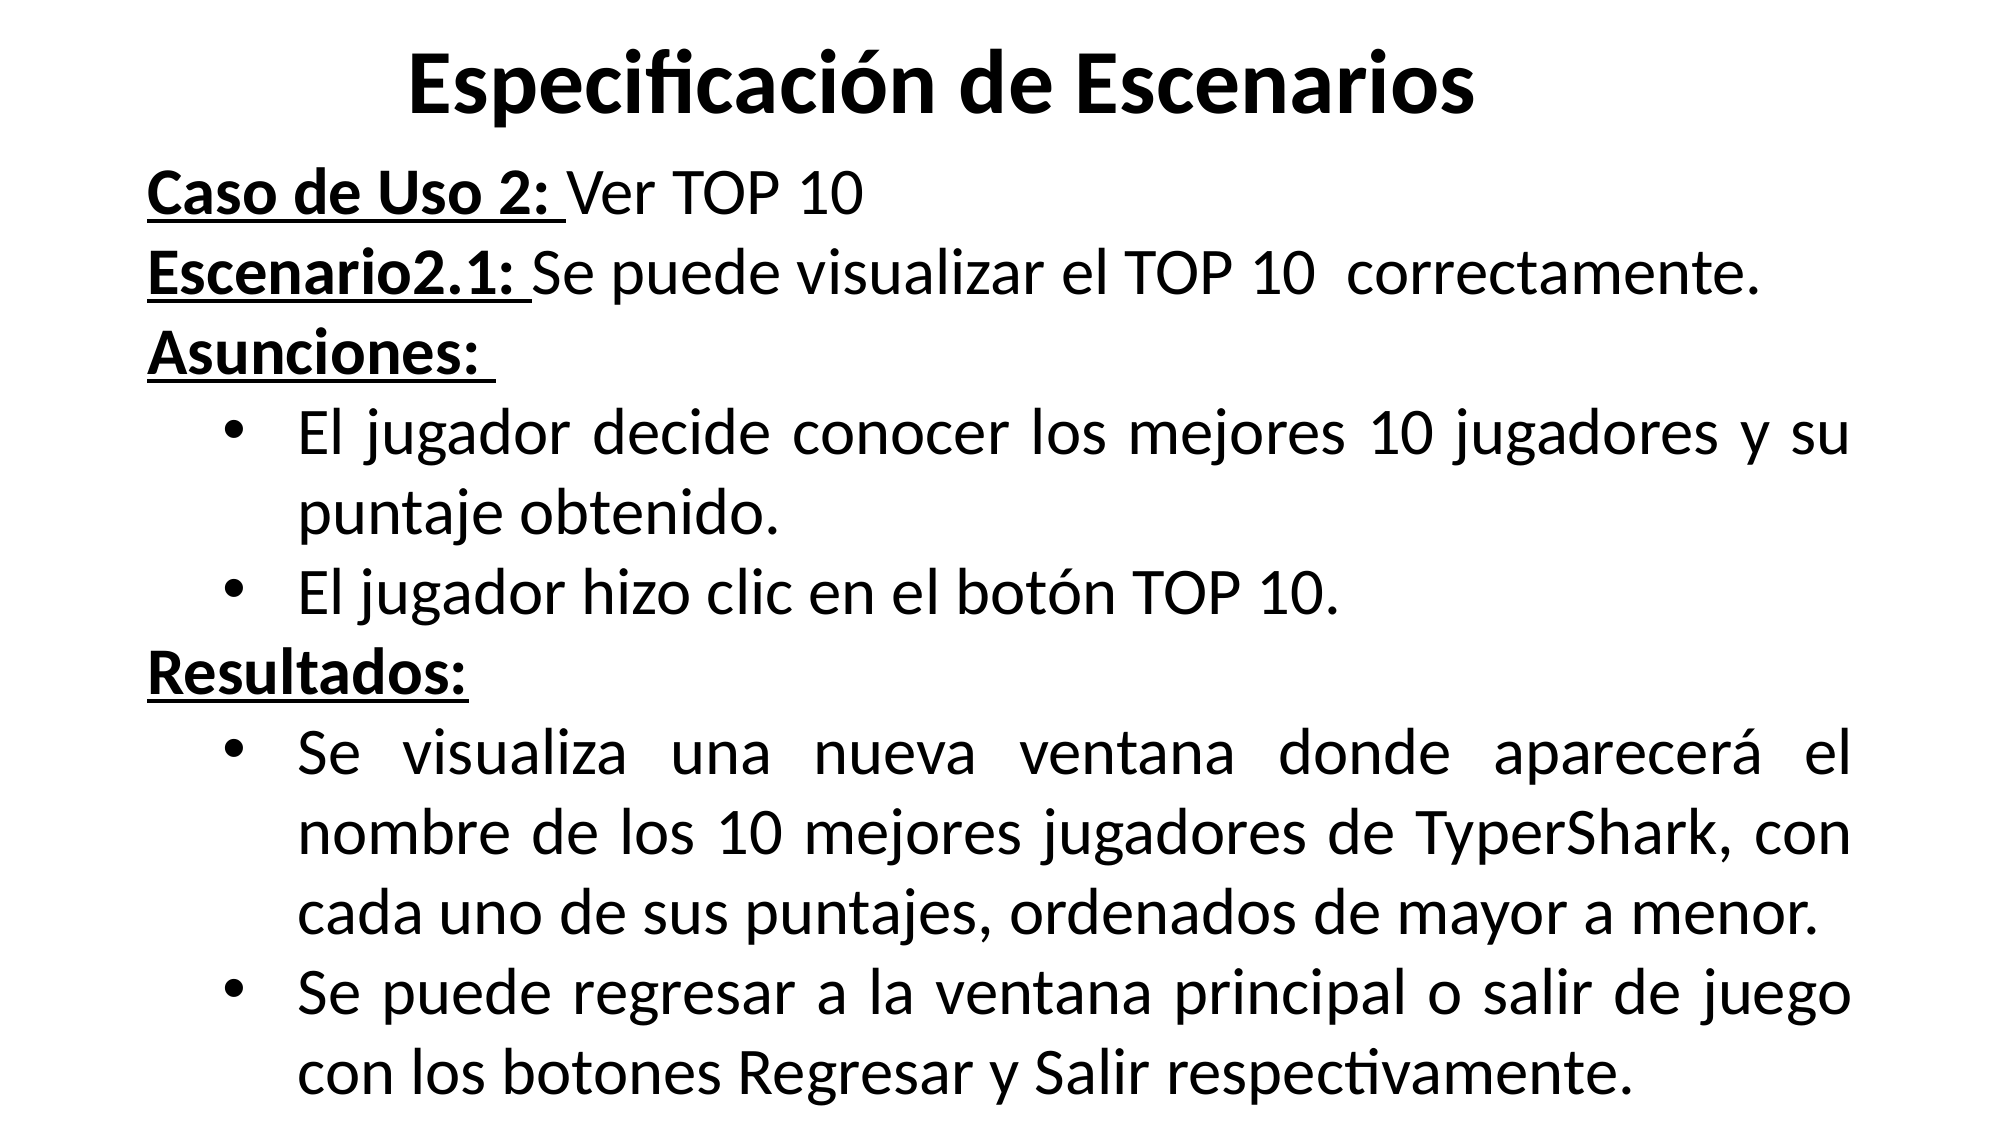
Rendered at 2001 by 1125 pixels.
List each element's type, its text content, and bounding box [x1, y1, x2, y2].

text_box Caso de Uso 2: Ver TOP 10 Escenario2.1: Se puede visualizar el TOP 10 correctamente. Asunciones: El jugador decide conocer los mejores 10 jugadores y su puntaje obtenido. El jugador hizo clic en el botón TOP 10. Resultados: Se visualiza una nueva ventana donde aparecerá el nombre de los 10 mejores jugadores de TyperShark, con cada uno de sus puntajes, ordenados de mayor a menor. Se puede regresar a la ventana principal o salir de juego con los botones Regresar y Salir respectivamente. [132, 140, 1869, 1115]
text_box [25, 0, 943, 894]
text_box Especificación de Escenarios [379, 14, 1506, 139]
